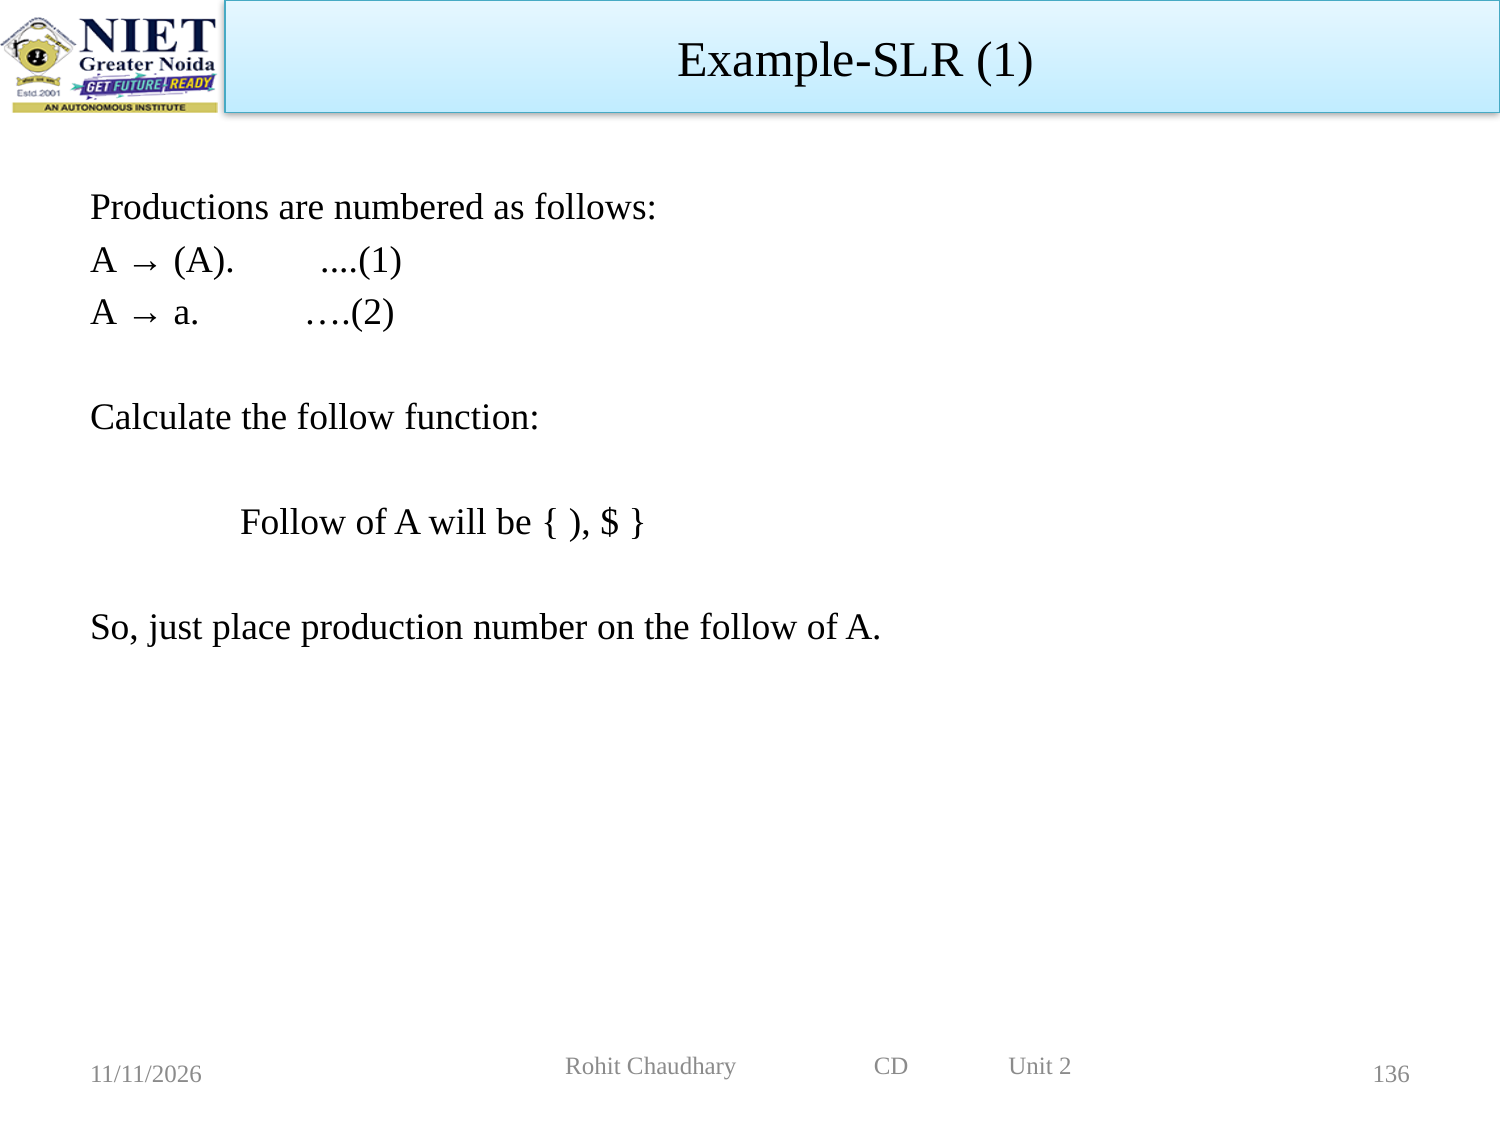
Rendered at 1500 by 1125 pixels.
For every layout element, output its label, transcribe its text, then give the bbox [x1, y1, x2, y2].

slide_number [75, 1042, 425, 1103]
footer Rohit Chaudhary CD Unit 2 [512, 1042, 1074, 1088]
slide_number 136 [1074, 1042, 1425, 1103]
picture [0, 16, 218, 113]
text_box Example-SLR (1) [224, 0, 1500, 113]
list Productions are numbered as follows: A → (A). ....(1) A → a. ….(2) Calculate the follow function: Follow of A will be { ), $ } So, just place production number on the follow of A. [75, 174, 1425, 1005]
